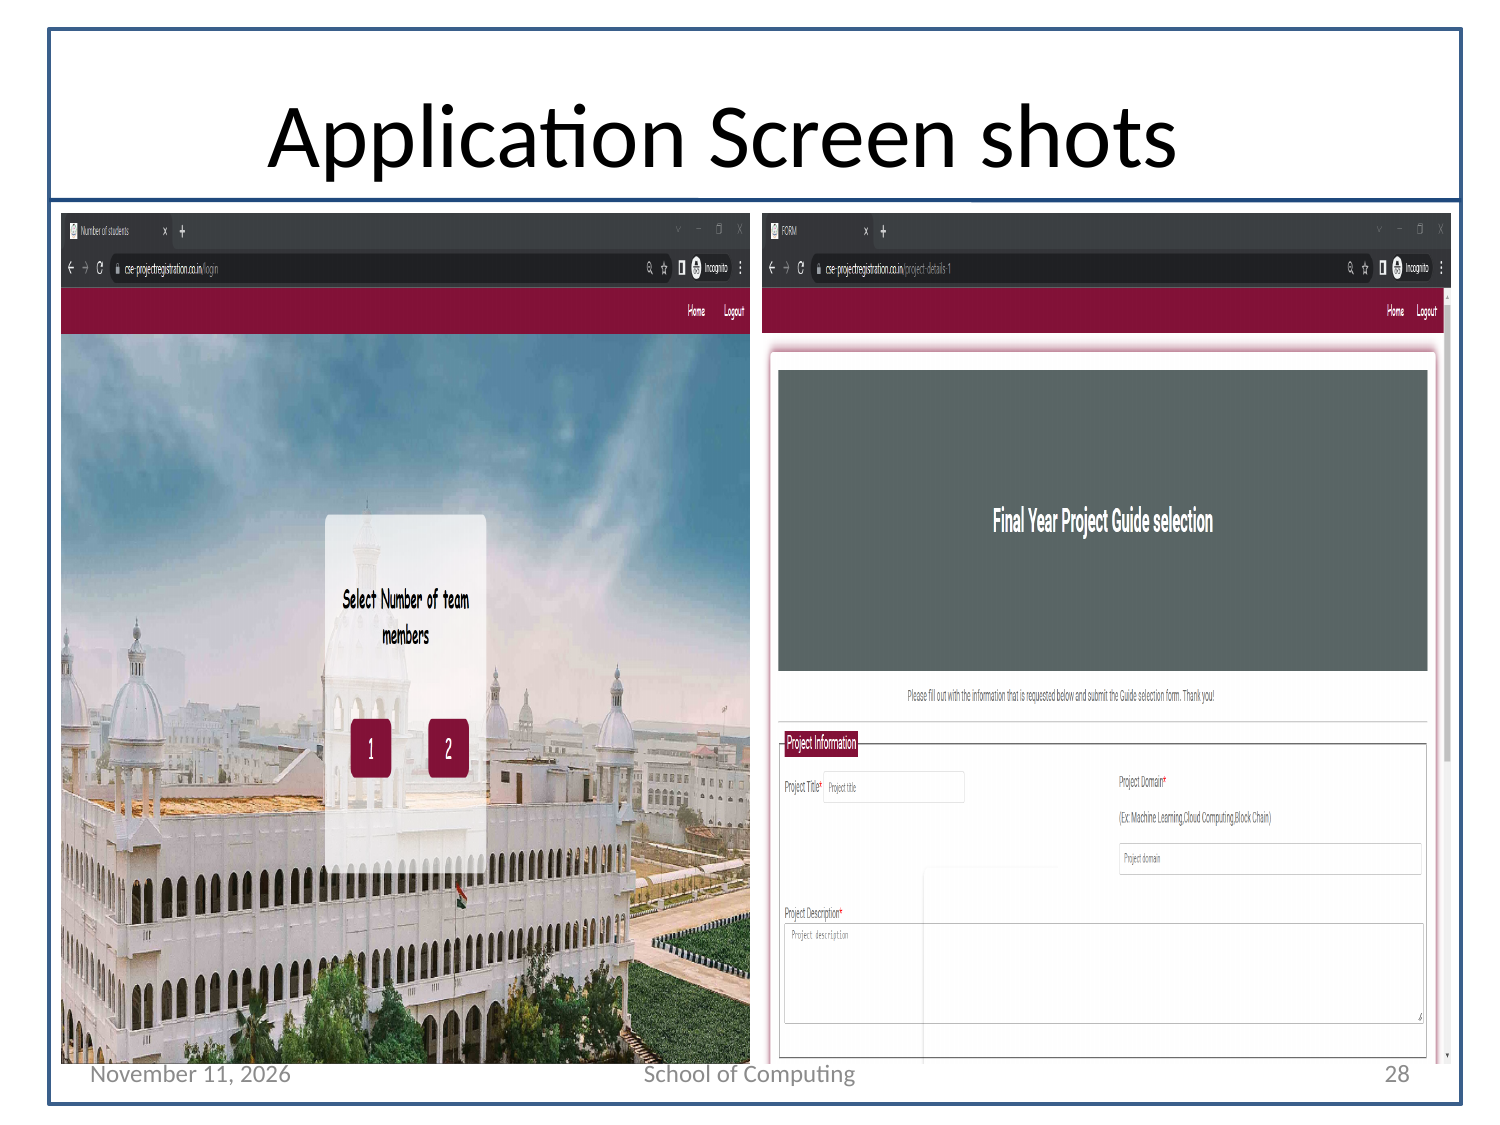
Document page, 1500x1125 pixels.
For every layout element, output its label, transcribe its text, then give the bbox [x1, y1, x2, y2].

footer School of Computing [512, 1042, 988, 1103]
picture [761, 212, 1452, 1065]
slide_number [75, 1072, 425, 1103]
title Application Screen shots [49, 37, 1399, 225]
picture [60, 212, 751, 1065]
slide_number 28 [1074, 1072, 1425, 1103]
